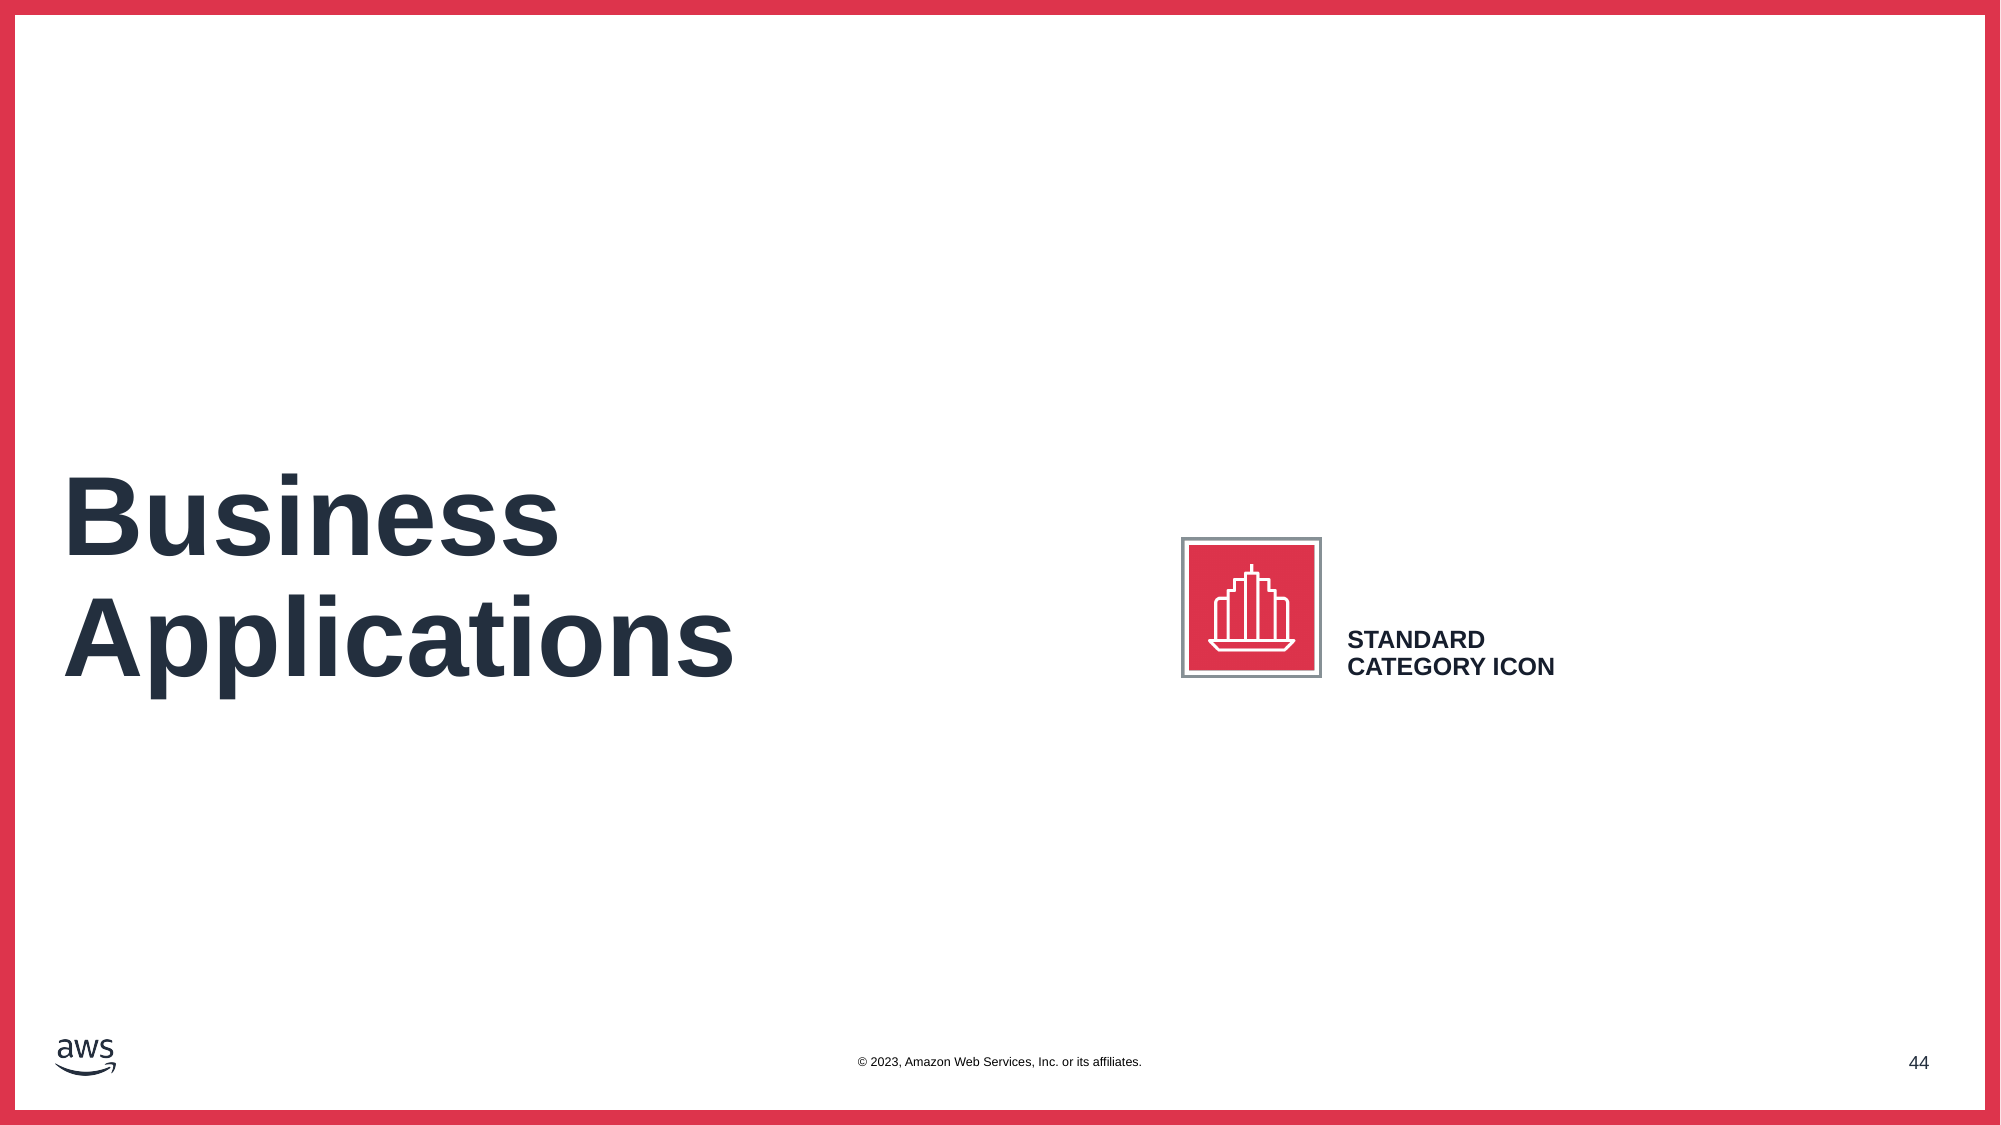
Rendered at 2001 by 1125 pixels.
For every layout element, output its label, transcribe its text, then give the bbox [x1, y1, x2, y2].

footer © 2023, Amazon Web Services, Inc. or its affiliates. [662, 1031, 1338, 1092]
picture [1181, 537, 1322, 678]
text_box STANDARD CATEGORY ICON [1332, 541, 1780, 689]
slide_number 44 [1494, 1031, 1945, 1092]
title Business Applications [47, 339, 1393, 709]
picture [55, 1039, 116, 1076]
